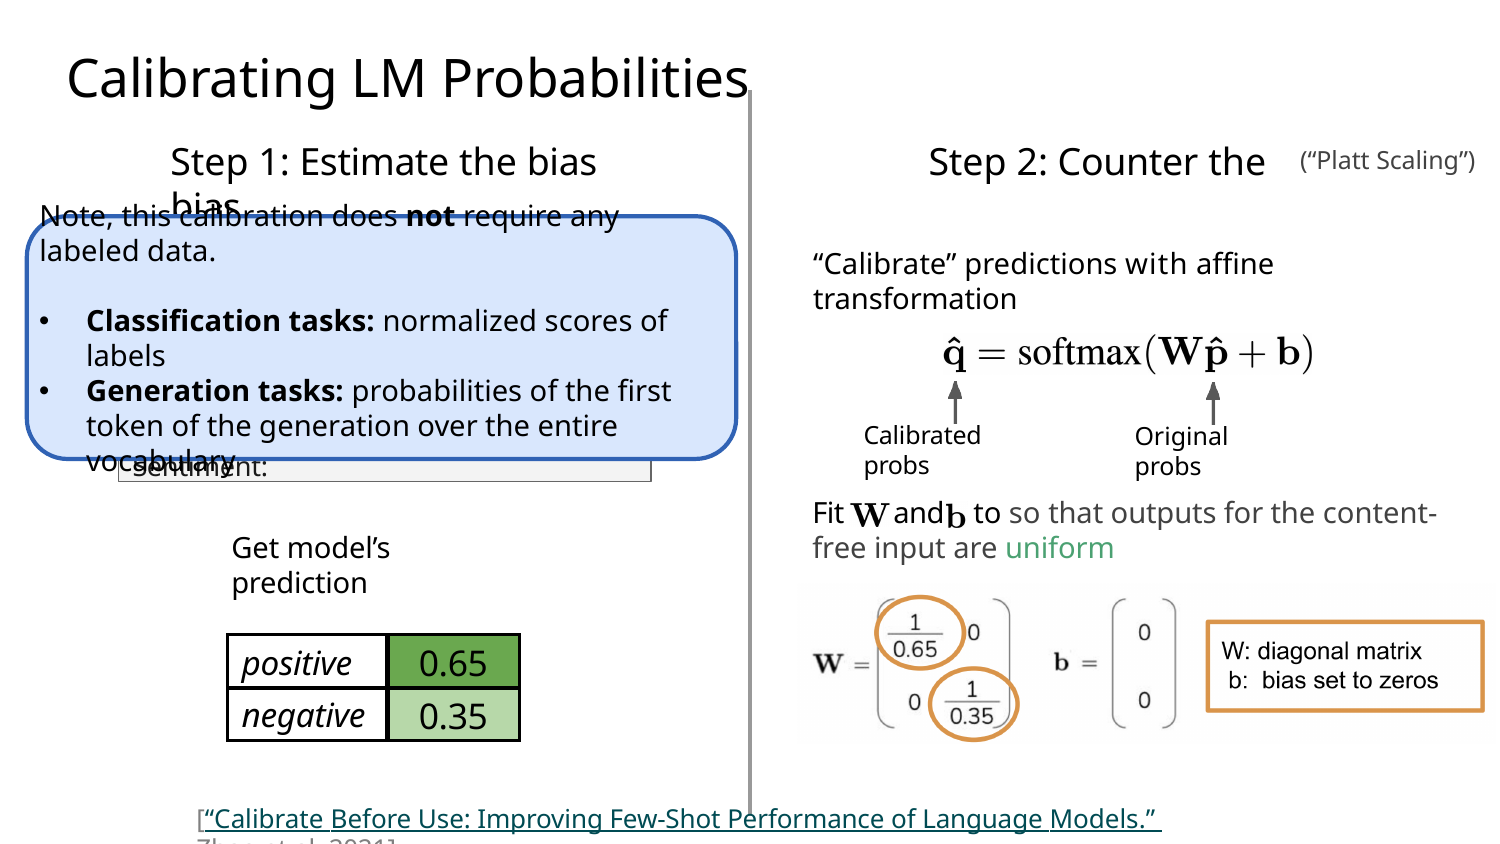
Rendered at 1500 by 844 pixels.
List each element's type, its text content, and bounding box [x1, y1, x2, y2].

picture [797, 583, 1496, 745]
text_box Fit and to so that outputs for the content-free input are uniform [810, 492, 1470, 565]
picture [849, 502, 891, 528]
text_box “Calibrate” predictions with afﬁne transformation [811, 243, 1440, 316]
text_box Step 1: Estimate the bias Step 2: Counter the bias [168, 135, 1326, 228]
picture [945, 501, 969, 528]
text_box Note, this calibration does not require any labeled data. Classification tasks: normalized scores of labels Generation tasks: probabilities of the first token of the generation over the entire vocabulary [24, 214, 739, 462]
table_header positive [229, 636, 385, 686]
picture [943, 333, 1312, 375]
text_box [“Calibrate Before Use: Improving Few-Shot Performance of Language Models.” Zhao et al. 2021] [194, 806, 1306, 844]
text_box Original probs [1132, 418, 1294, 481]
text_box (“Platt Scaling”) [1285, 137, 1500, 182]
text_box Calibrated probs [861, 417, 1049, 480]
picture [1205, 382, 1220, 426]
text_box Get model’s prediction [229, 526, 521, 599]
table_cell 0.35 [390, 690, 518, 739]
picture [947, 380, 962, 424]
title Calibrating LM Probabilities [51, 29, 1449, 124]
text_box Input: Subpar acting. Sentiment: negative Input: Beautiful ﬁlm. Sentiment: positive Input: Sentiment: [118, 462, 652, 482]
table_cell negative [229, 690, 385, 739]
table_header 0.65 [390, 636, 518, 686]
